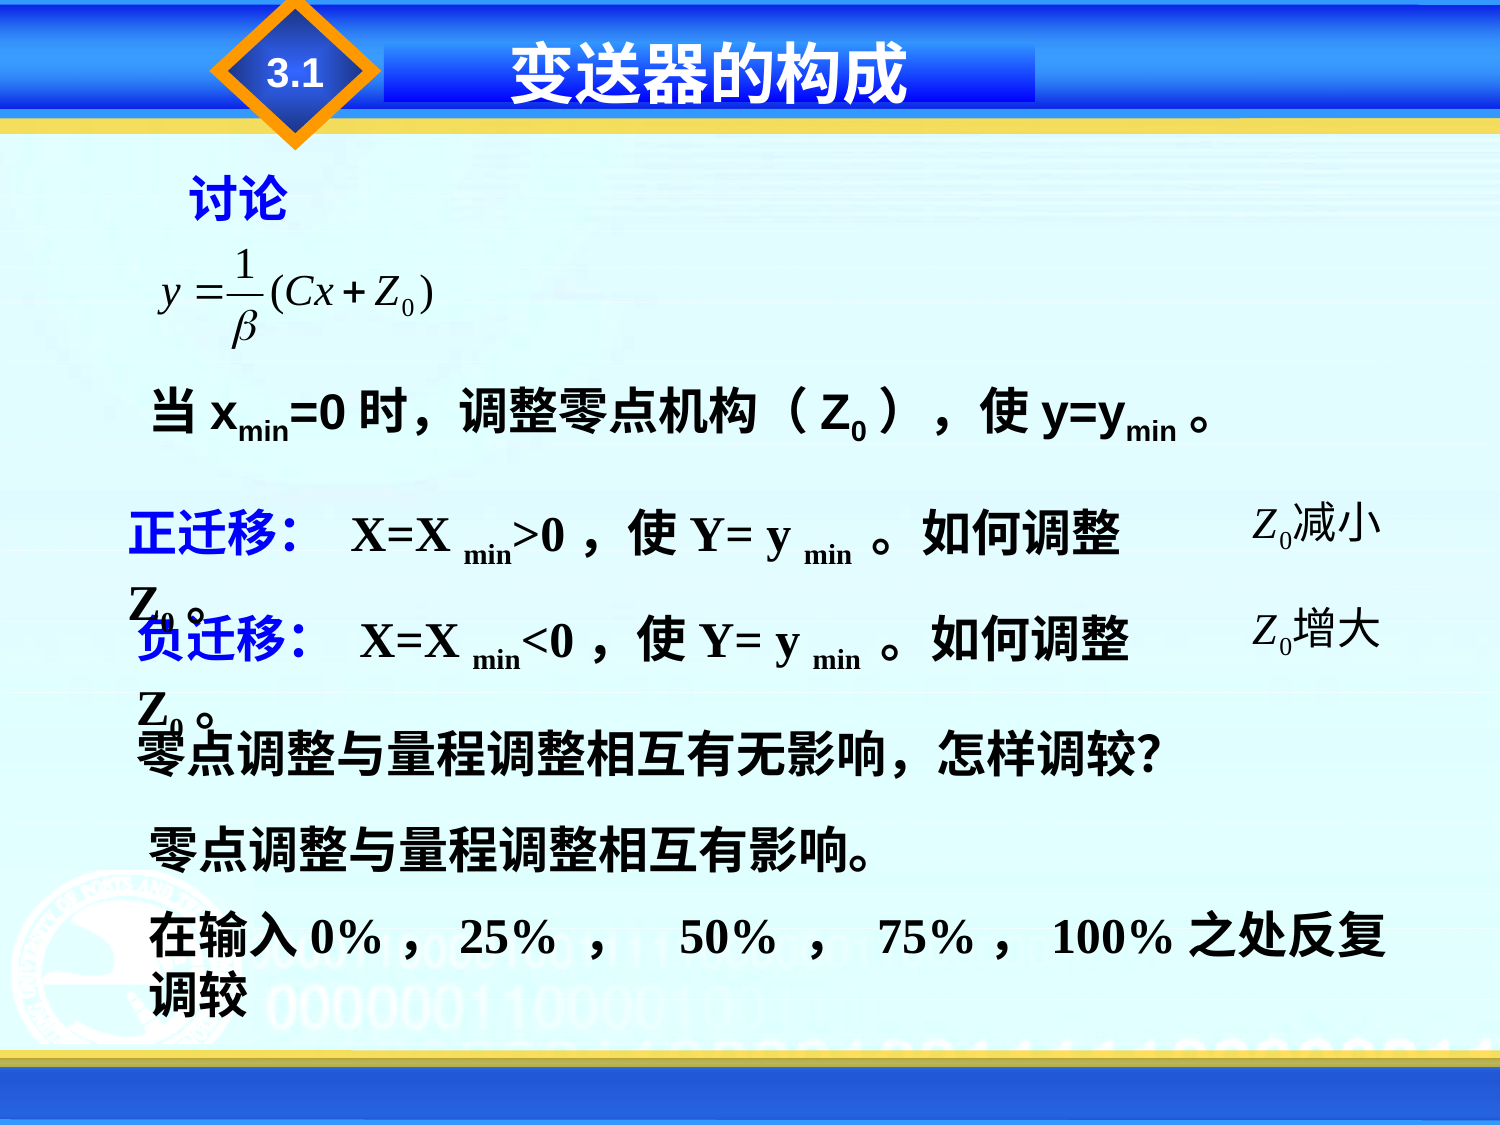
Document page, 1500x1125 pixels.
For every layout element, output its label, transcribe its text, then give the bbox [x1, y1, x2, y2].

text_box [149, 235, 441, 358]
text_box 正迁移： X=X min>0，使Y= y min 。如何调整Z0。 [112, 494, 1208, 646]
text_box 变送器的构成 [383, 42, 1035, 102]
text_box 3.1 [218, 0, 373, 142]
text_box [1244, 493, 1389, 561]
picture [302, 5, 1500, 109]
picture [0, 1067, 1500, 1120]
text_box 讨论 [173, 160, 487, 236]
picture [0, 5, 288, 109]
text_box 零点调整与量程调整相互有无影响，怎样调较？ [121, 715, 1274, 790]
text_box 负迁移： X=X min<0，使Y= y min 。如何调整Z0。 [121, 600, 1226, 715]
text_box 当xmin=0时，调整零点机构（Z0），使y=ymin。 [133, 371, 1392, 455]
text_box 零点调整与量程调整相互有影响。 在输入0%，25% ， 50% ， 75%，100%之处反复调较 [133, 810, 1422, 1031]
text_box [1244, 599, 1389, 667]
